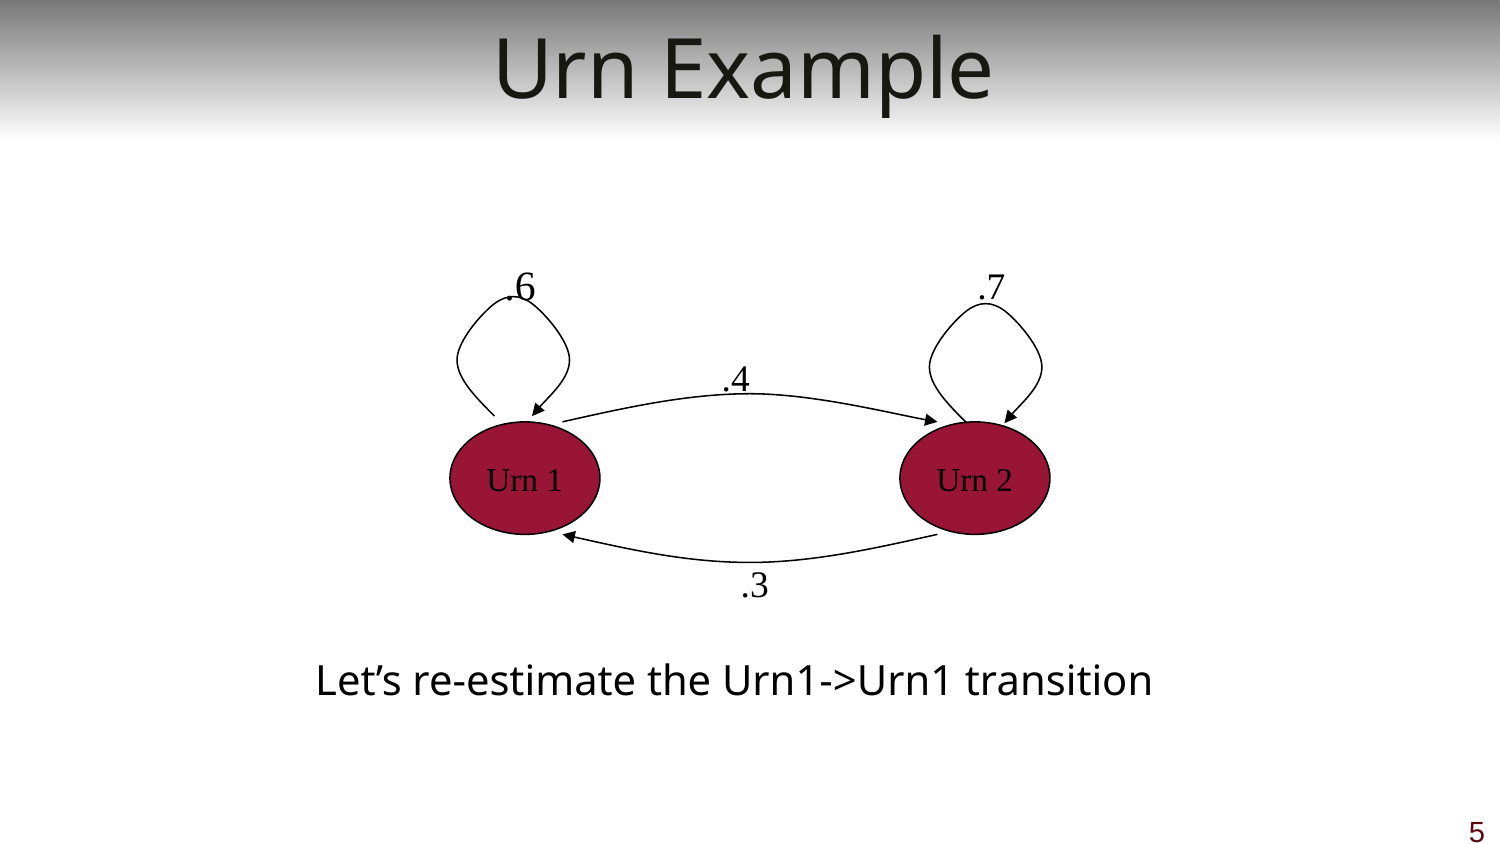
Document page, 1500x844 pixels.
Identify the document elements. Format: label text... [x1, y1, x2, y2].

text_box .3 [725, 552, 784, 612]
text_box .6 [489, 251, 551, 317]
text_box [562, 393, 938, 426]
text_box [929, 314, 1043, 424]
title Urn Example [12, 0, 1475, 132]
text_box [456, 308, 570, 417]
slide_number 5 [1424, 806, 1500, 844]
text_box Urn 1 [449, 421, 600, 535]
text_box [562, 531, 938, 562]
text_box Urn 2 [899, 422, 1050, 535]
text_box Let’s re-estimate the Urn1->Urn1 transition [300, 646, 1250, 712]
text_box .4 [706, 346, 765, 407]
text_box .7 [962, 254, 1021, 315]
